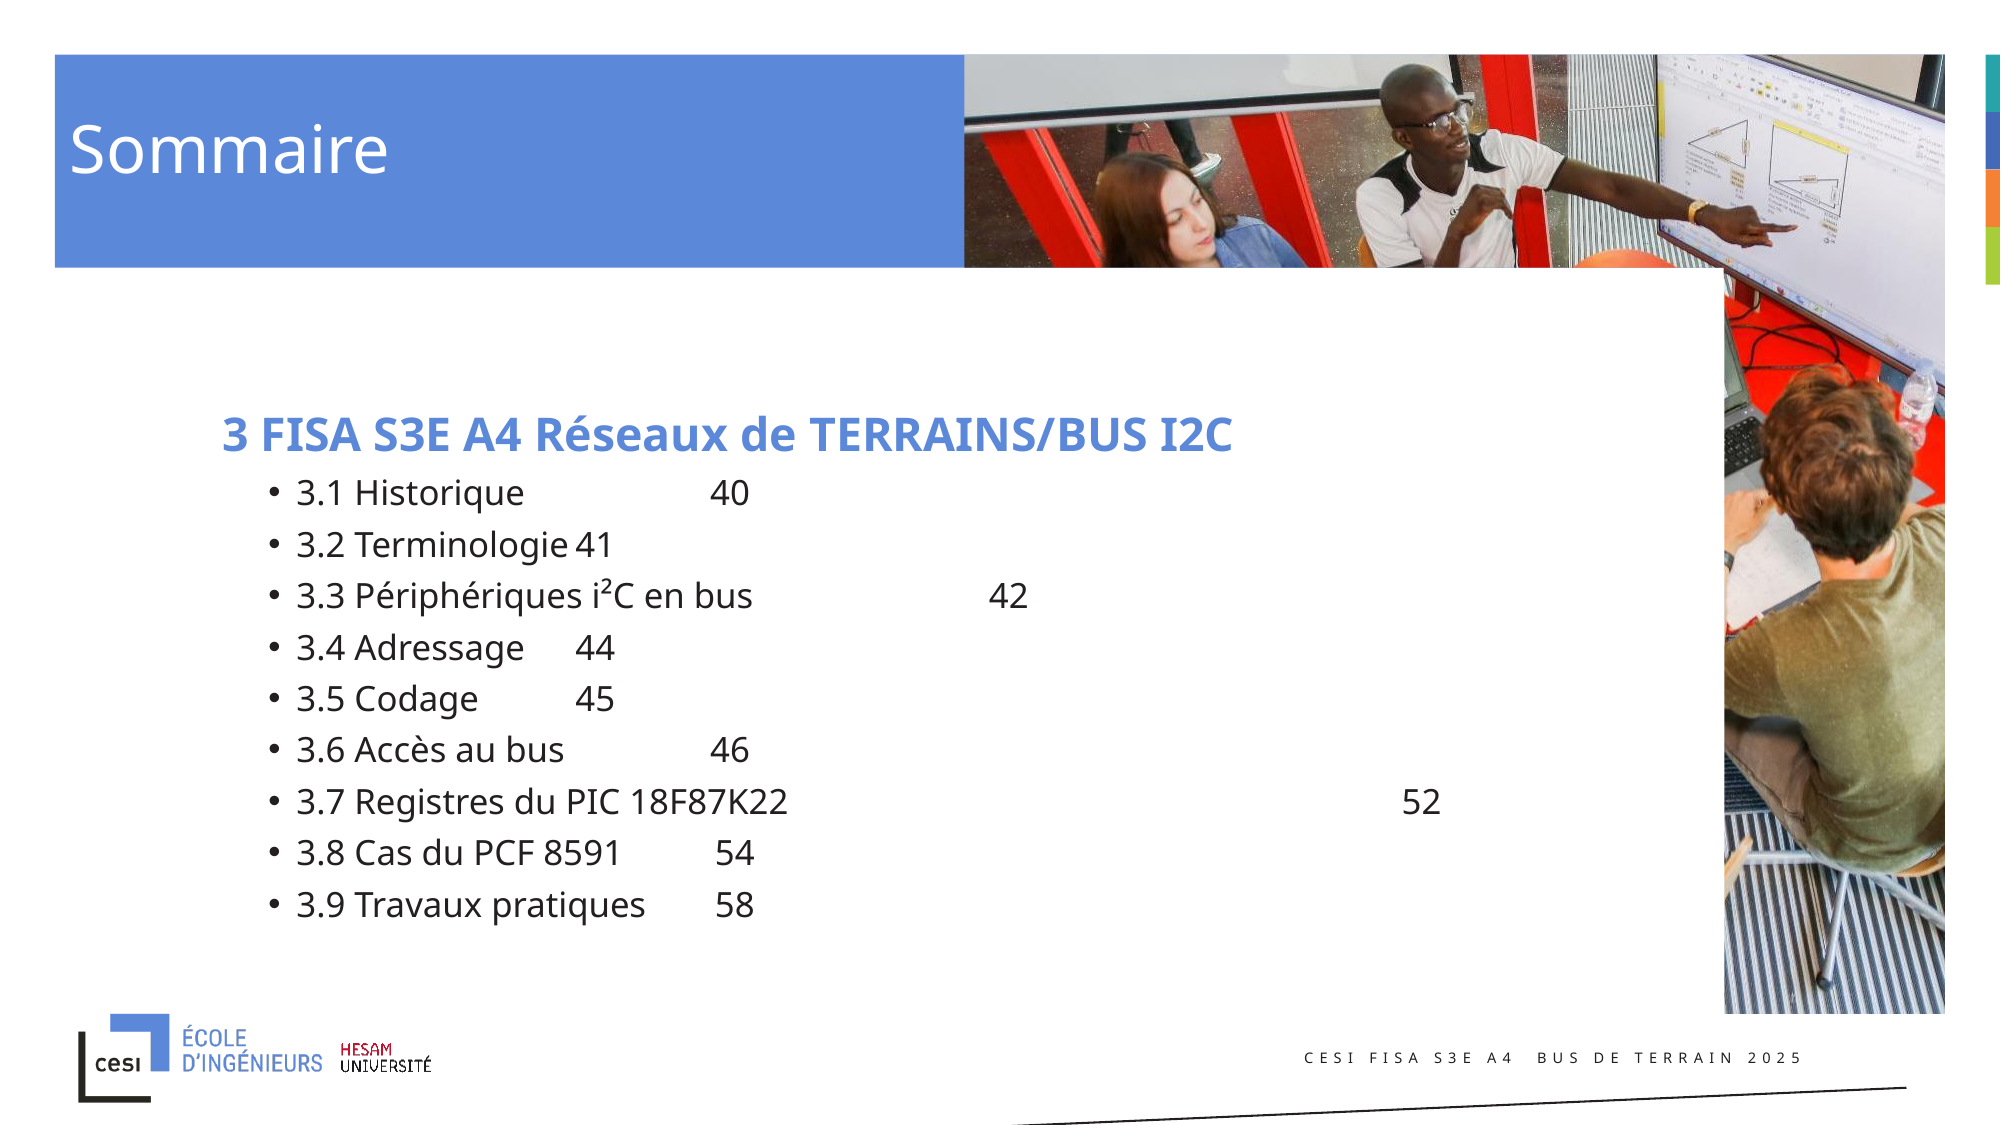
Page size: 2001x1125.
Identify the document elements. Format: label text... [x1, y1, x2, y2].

picture [964, 54, 1945, 1015]
footer CESI FISA S3E A4 Bus de Terrain 2025 [1175, 1027, 1816, 1088]
title Sommaire [55, 77, 964, 226]
picture [12, 949, 433, 1125]
list 3 FISA S3E A4 Réseaux de TERRAINS/BUS I2C 3.1 Historique 40 3.2 Terminologie 41 3.3 Périphériques i²C en bus 42 3.4 Adressage 44 3.5 Codage 45 3.6 Accès au bus 46 3.7 Registres du PIC 18F87K22 52 3.8 Cas du PCF 8591 54 3.9 Travaux pratiques 58 [220, 326, 964, 941]
